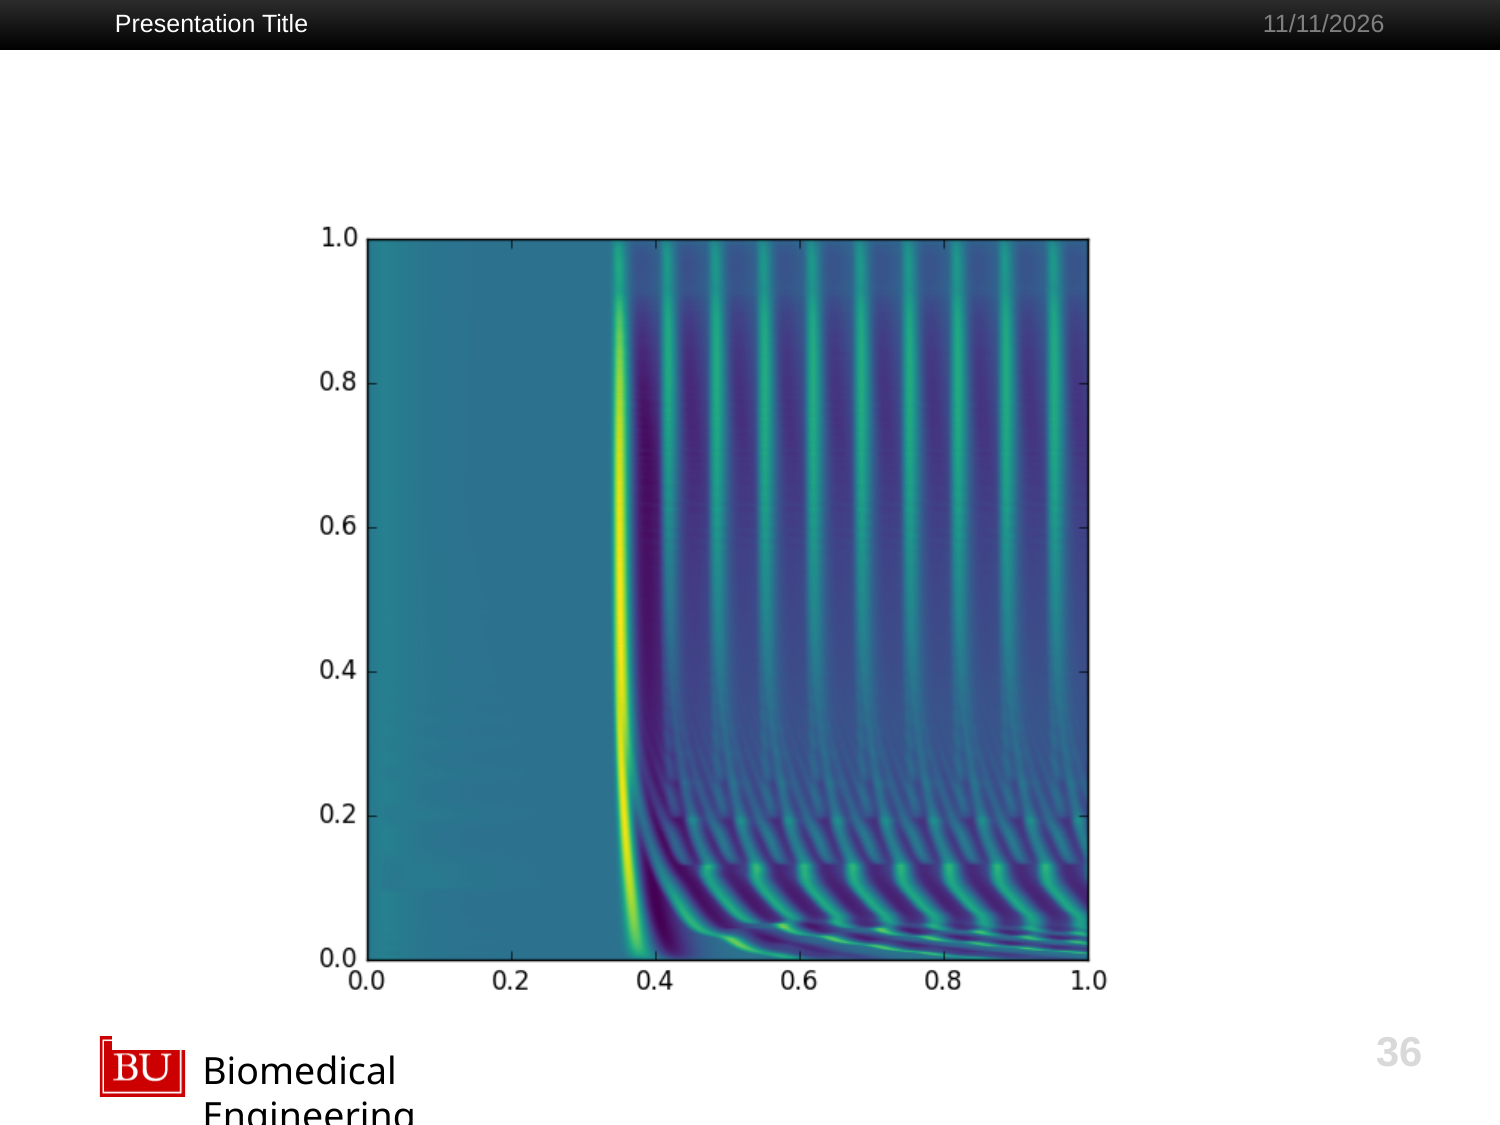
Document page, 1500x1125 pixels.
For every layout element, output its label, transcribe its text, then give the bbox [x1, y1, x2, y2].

footer Presentation Title [99, 0, 938, 51]
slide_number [999, 0, 1401, 51]
picture [99, 149, 1313, 1097]
slide_number 36 [1199, 1024, 1438, 1092]
